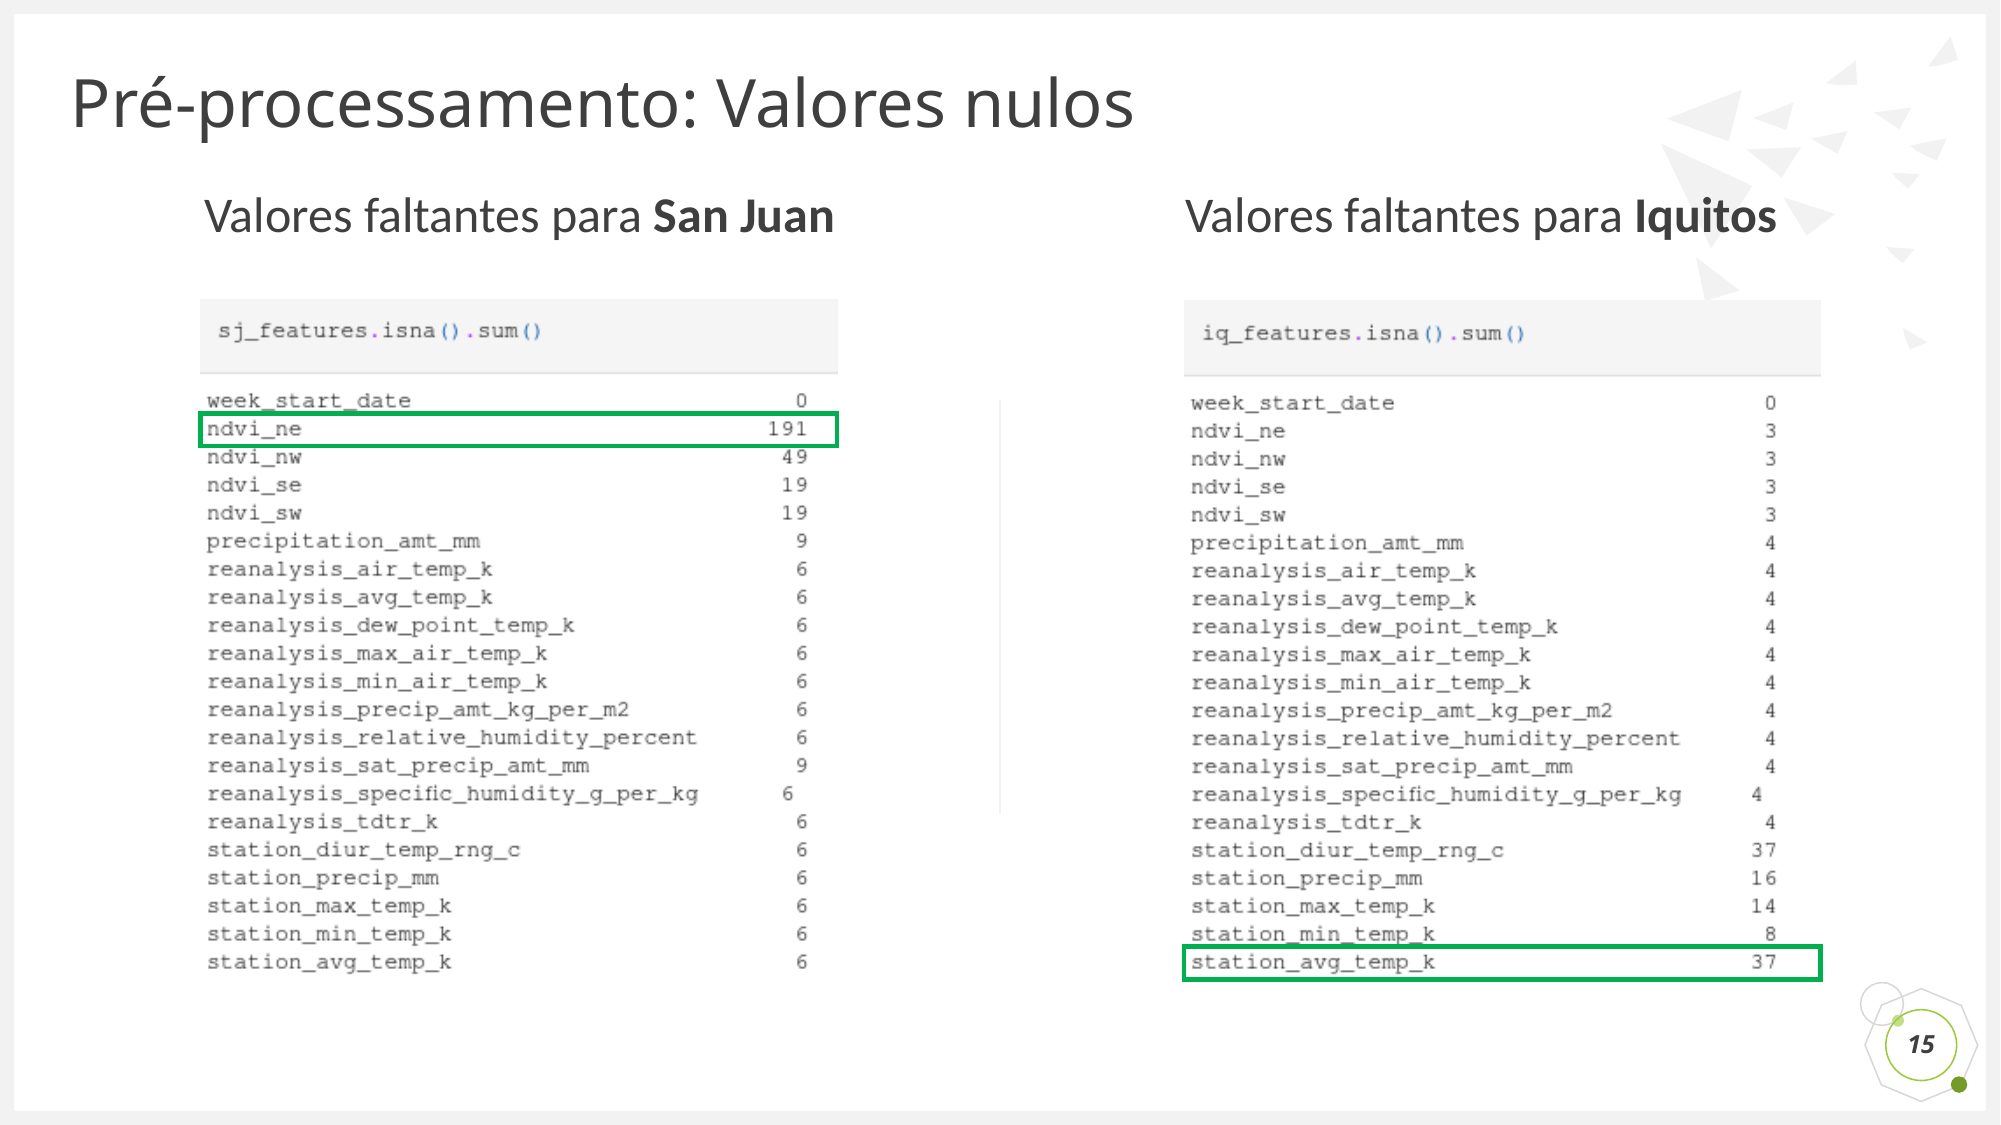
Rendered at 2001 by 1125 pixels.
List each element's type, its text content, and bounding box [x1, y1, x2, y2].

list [1184, 300, 1821, 977]
slide_number ‹#› [1885, 1008, 1958, 1082]
list Valores faltantes para Iquitos [1031, 188, 1932, 248]
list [200, 299, 838, 976]
list Valores faltantes para San Juan [70, 188, 969, 248]
title Pré-processamento: Valores nulos [70, 70, 1932, 142]
